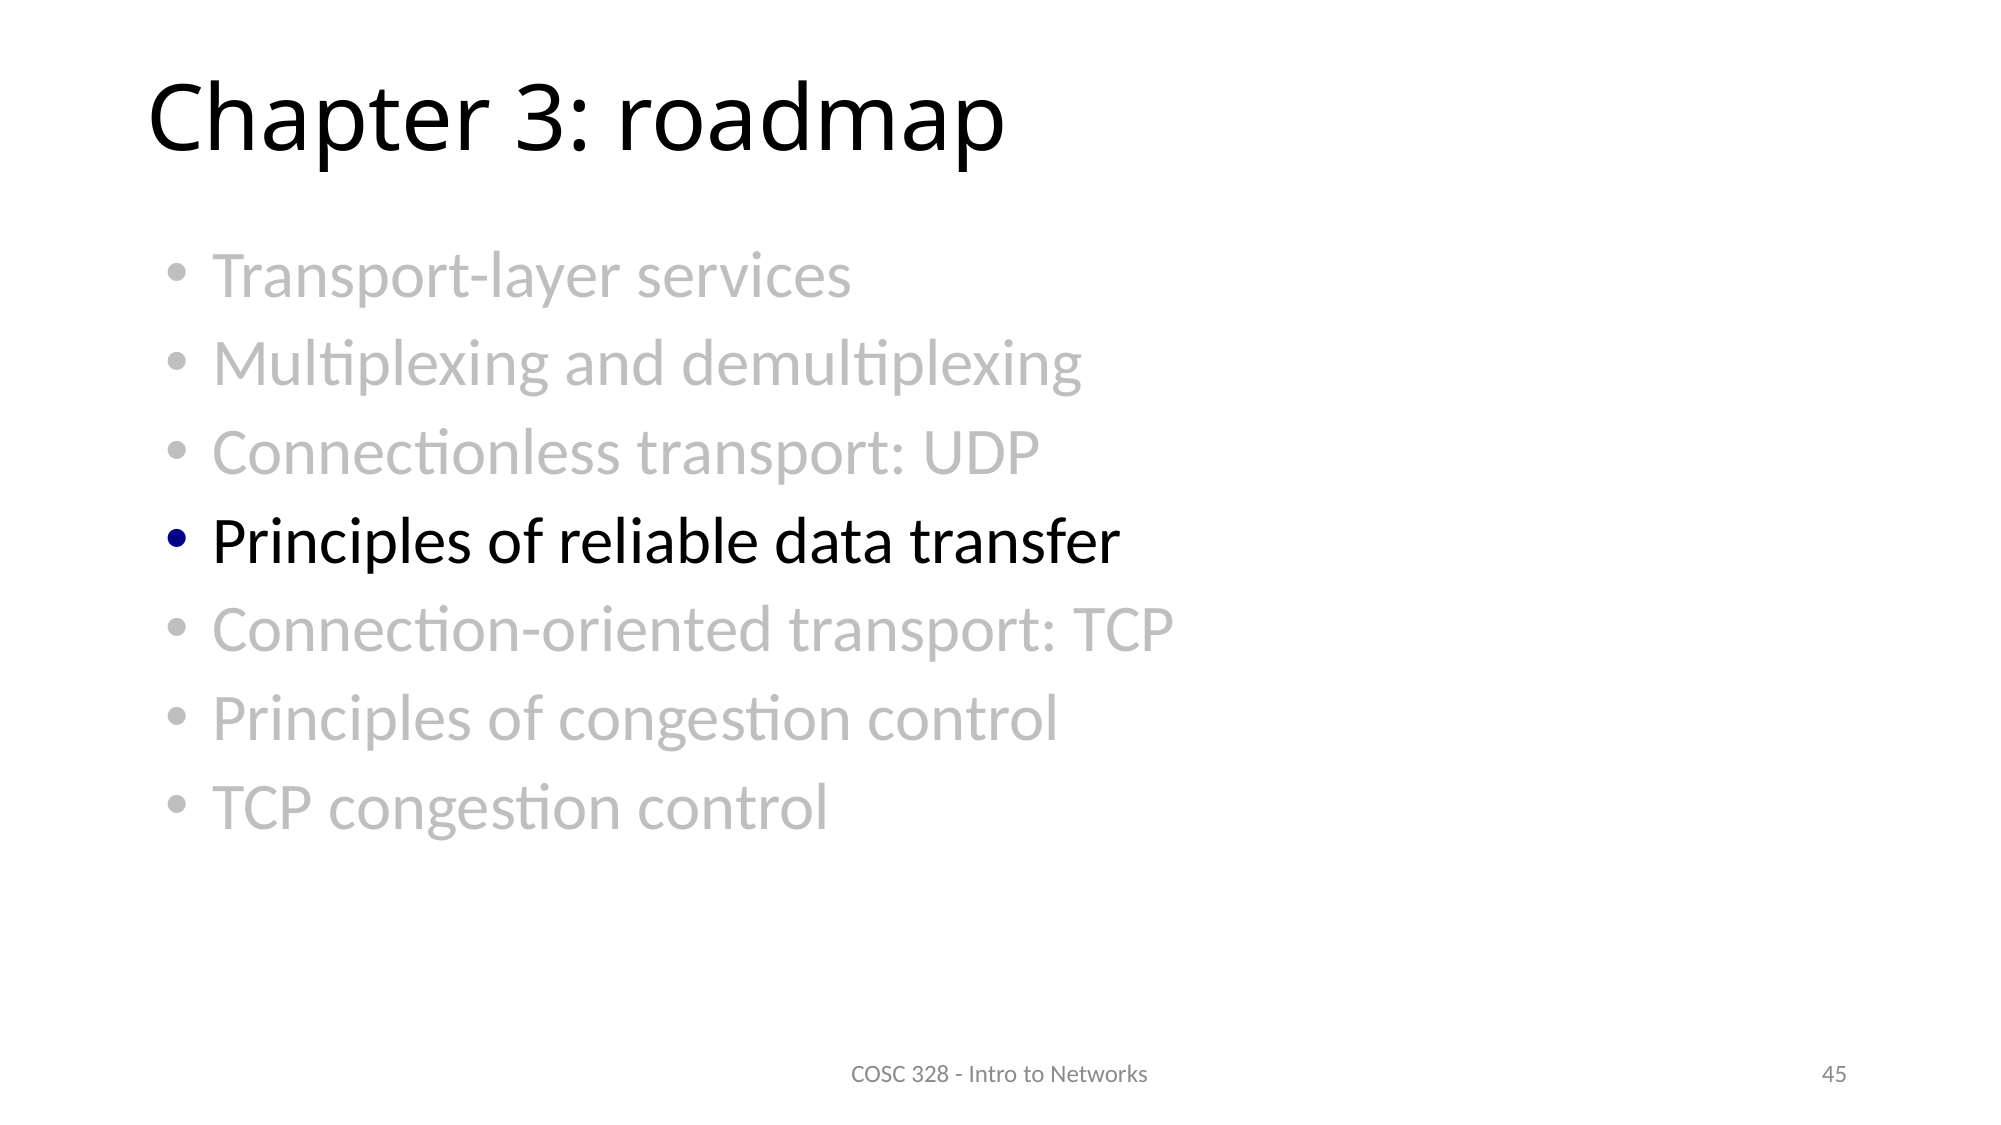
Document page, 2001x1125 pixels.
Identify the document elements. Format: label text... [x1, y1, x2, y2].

title Chapter 3: roadmap [131, 47, 1856, 195]
list Transport-layer services Multiplexing and demultiplexing Connectionless transport: UDP Principles of reliable data transfer Connection-oriented transport: TCP Principles of congestion control TCP congestion control [131, 231, 1331, 1057]
slide_number 45 [1412, 1042, 1863, 1103]
footer COSC 328 - Intro to Networks [662, 1042, 1338, 1103]
